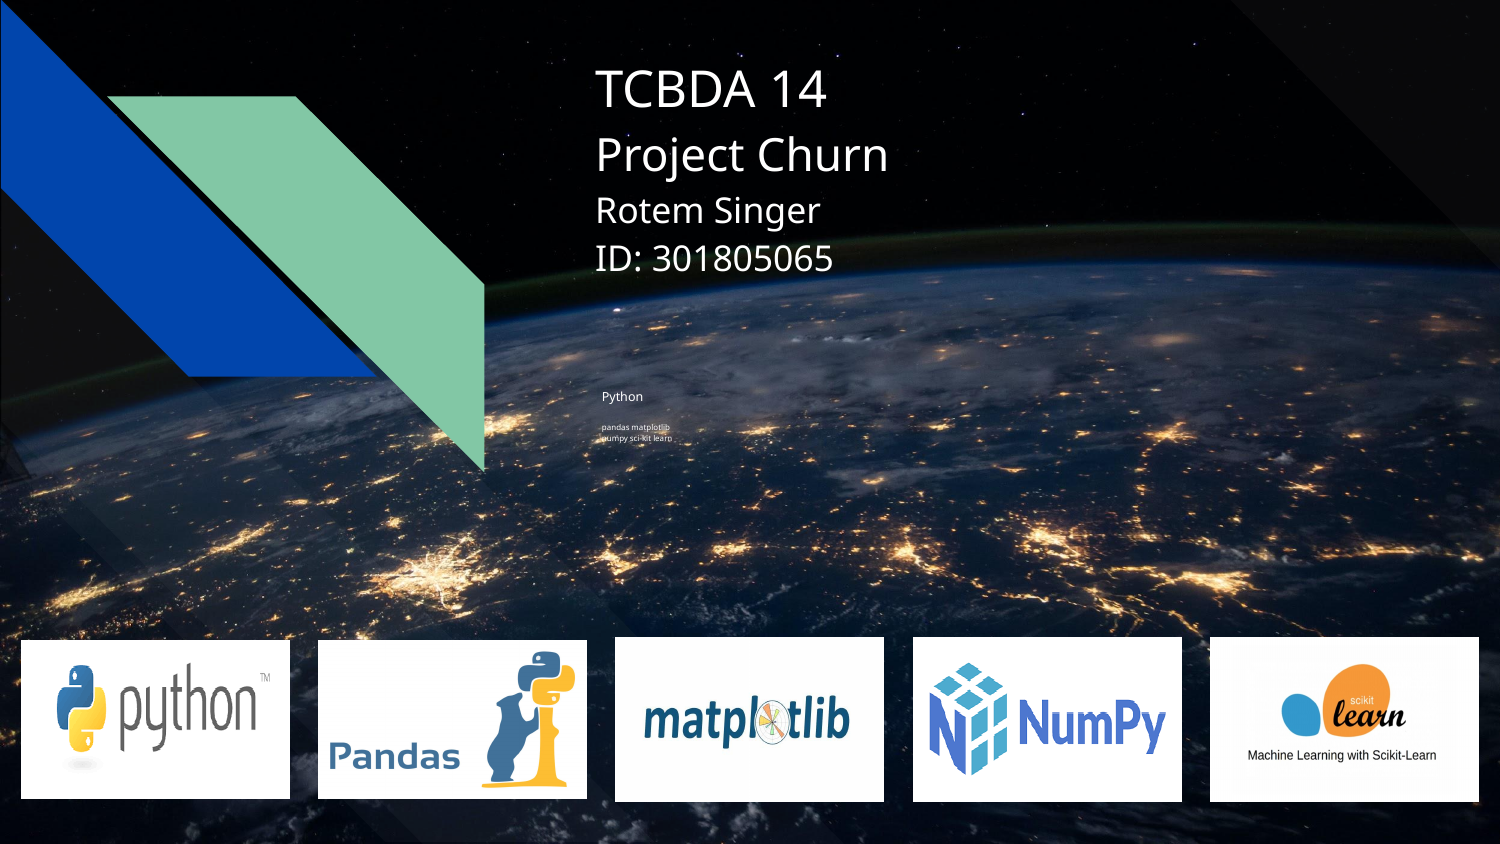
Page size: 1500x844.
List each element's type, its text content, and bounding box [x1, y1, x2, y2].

subtitle Python pandas matplotlib numpy sci-kit learn [586, 339, 1157, 459]
title TCBDA 14 Project Churn Rotem Singer ID: 301805065 [580, 38, 1404, 298]
picture [0, 0, 1500, 844]
